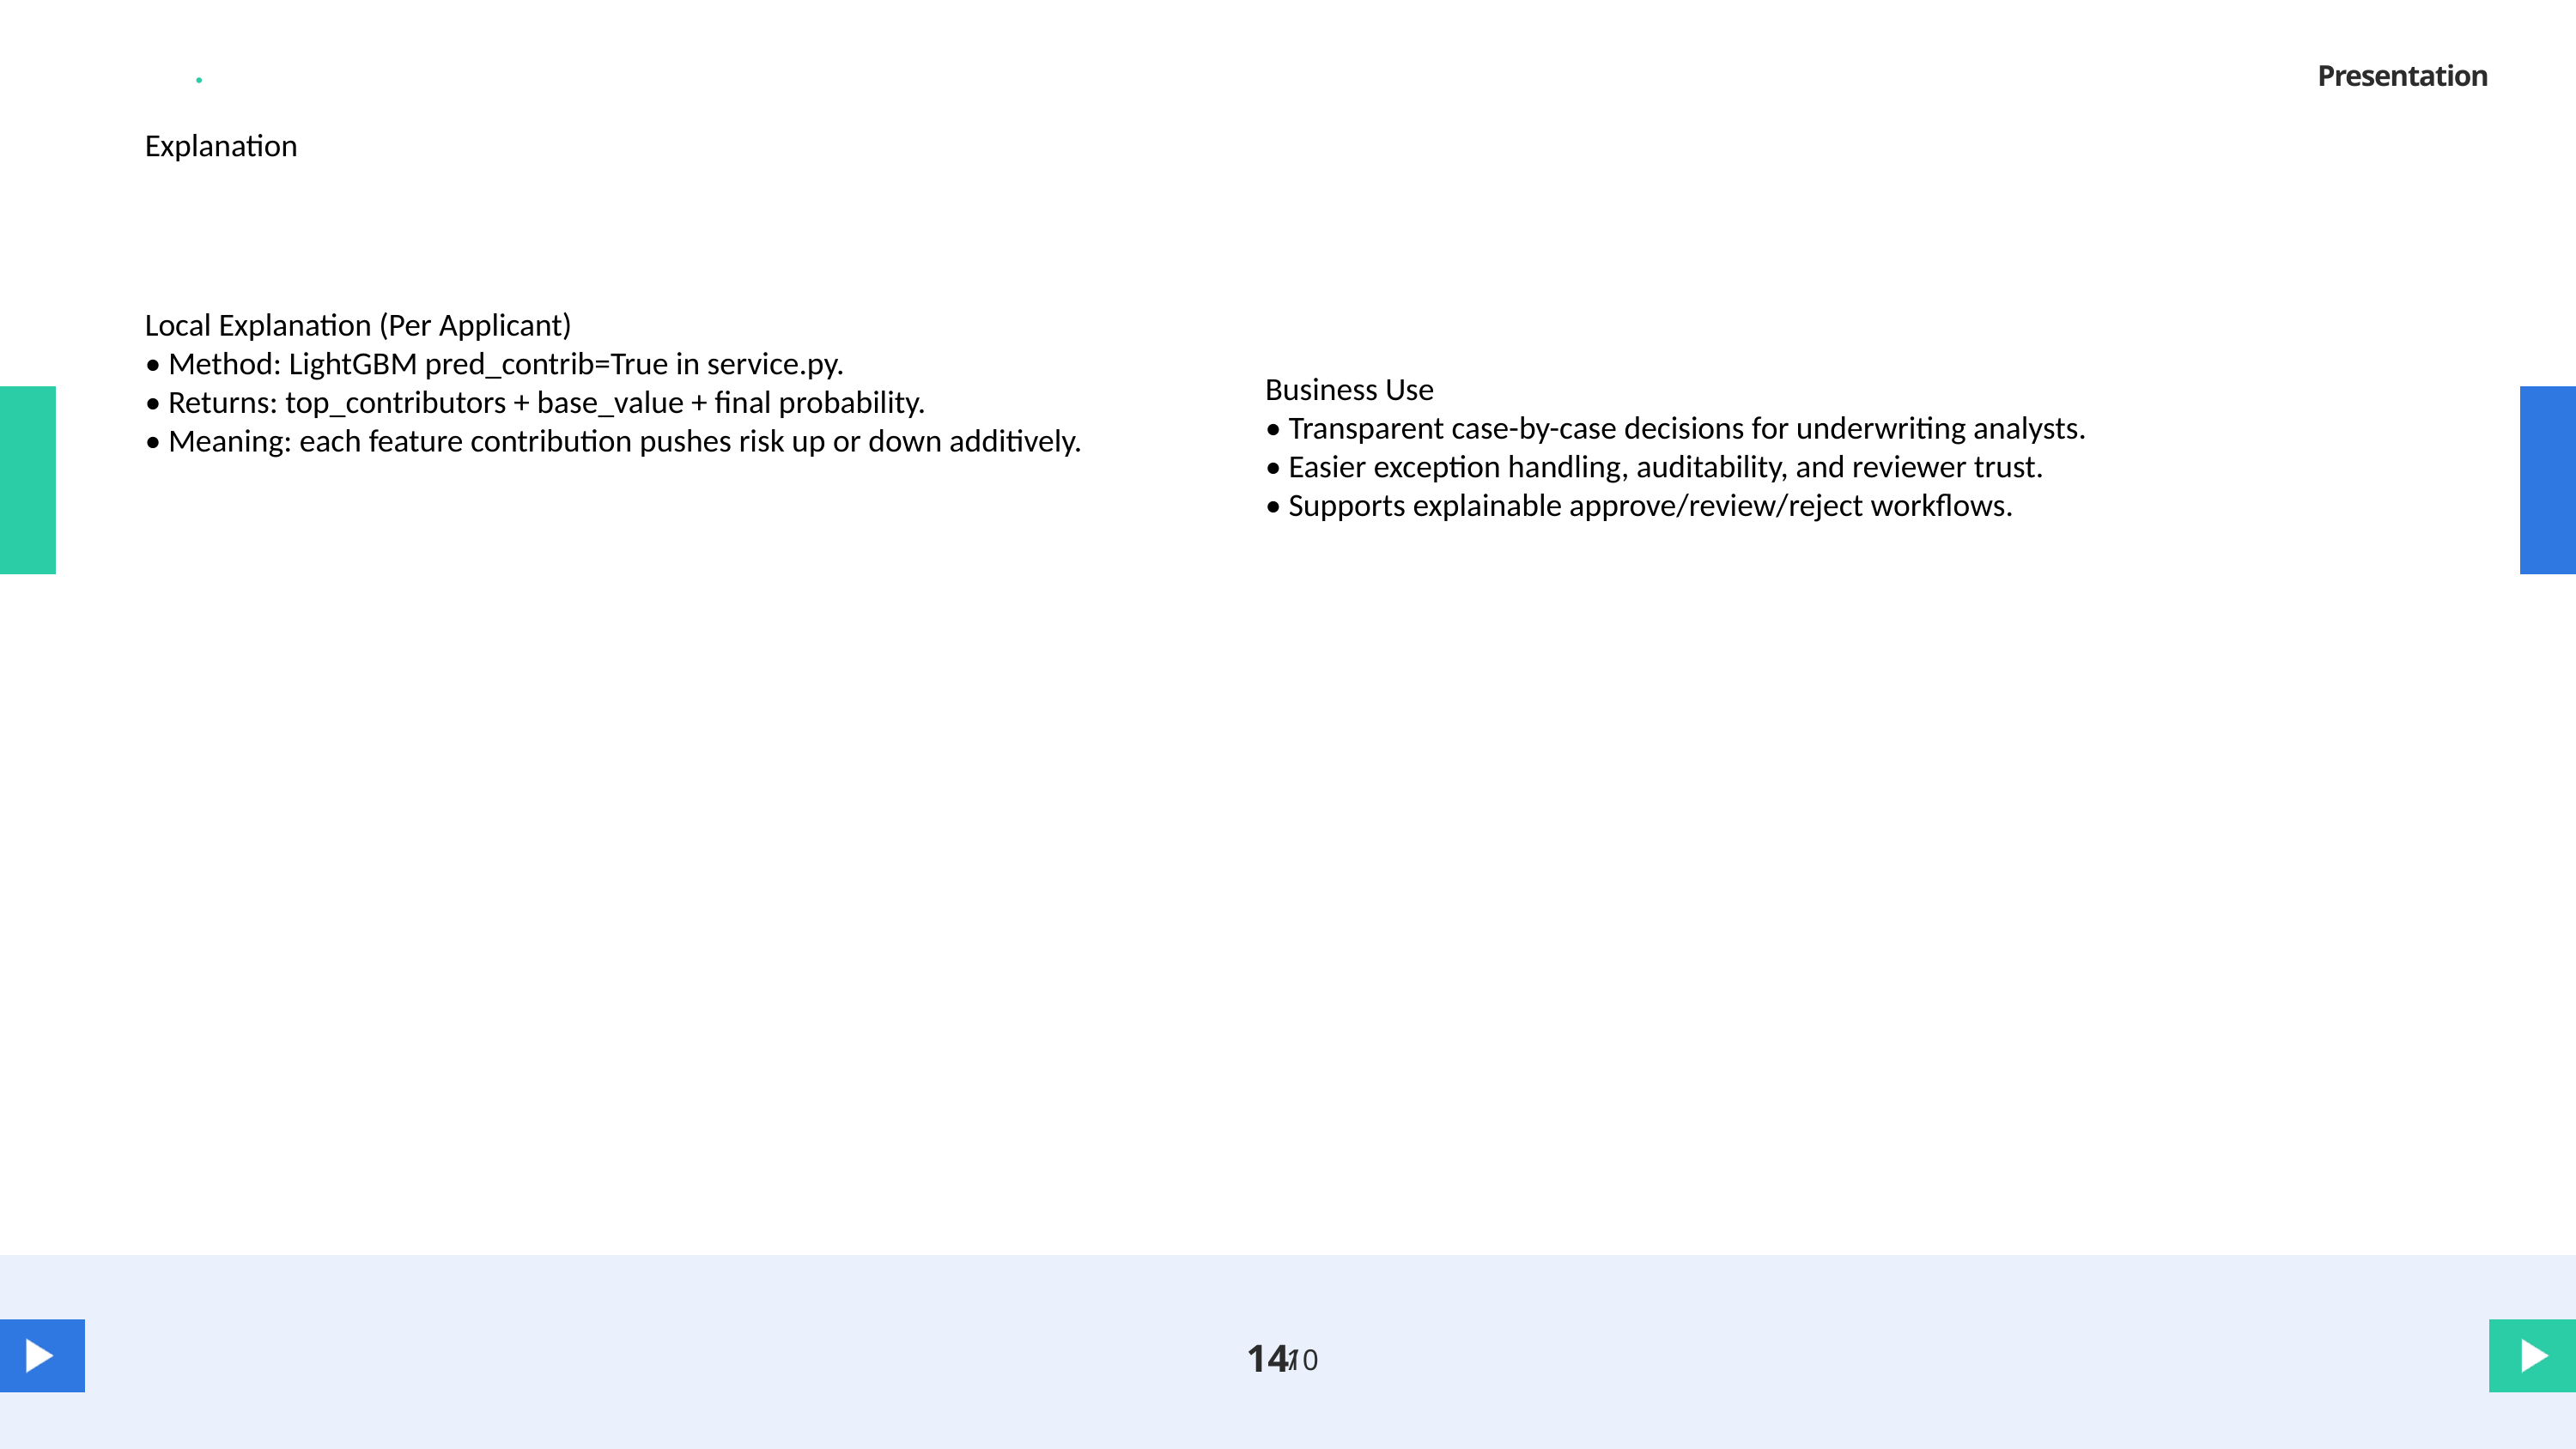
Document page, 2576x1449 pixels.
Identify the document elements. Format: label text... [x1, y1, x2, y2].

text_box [0, 1254, 2576, 1449]
text_box Explanation [144, 124, 1533, 163]
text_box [0, 385, 57, 574]
text_box Business Use • Transparent case-by-case decisions for underwriting analysts. • Easier exception handling, auditability, and reviewer trust. • Supports explainable approve/review/reject workflows. [1265, 367, 2381, 523]
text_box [0, 1319, 86, 1393]
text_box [2488, 1319, 2576, 1393]
text_box Presentation [2269, 52, 2490, 93]
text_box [196, 76, 203, 84]
text_box Local Explanation (Per Applicant) • Method: LightGBM pred_contrib=True in service.py. • Returns: top_contributors + base_value + final probability. • Meaning: each feature contribution pushes risk up or down additively. [144, 303, 1212, 458]
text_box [2519, 385, 2576, 574]
